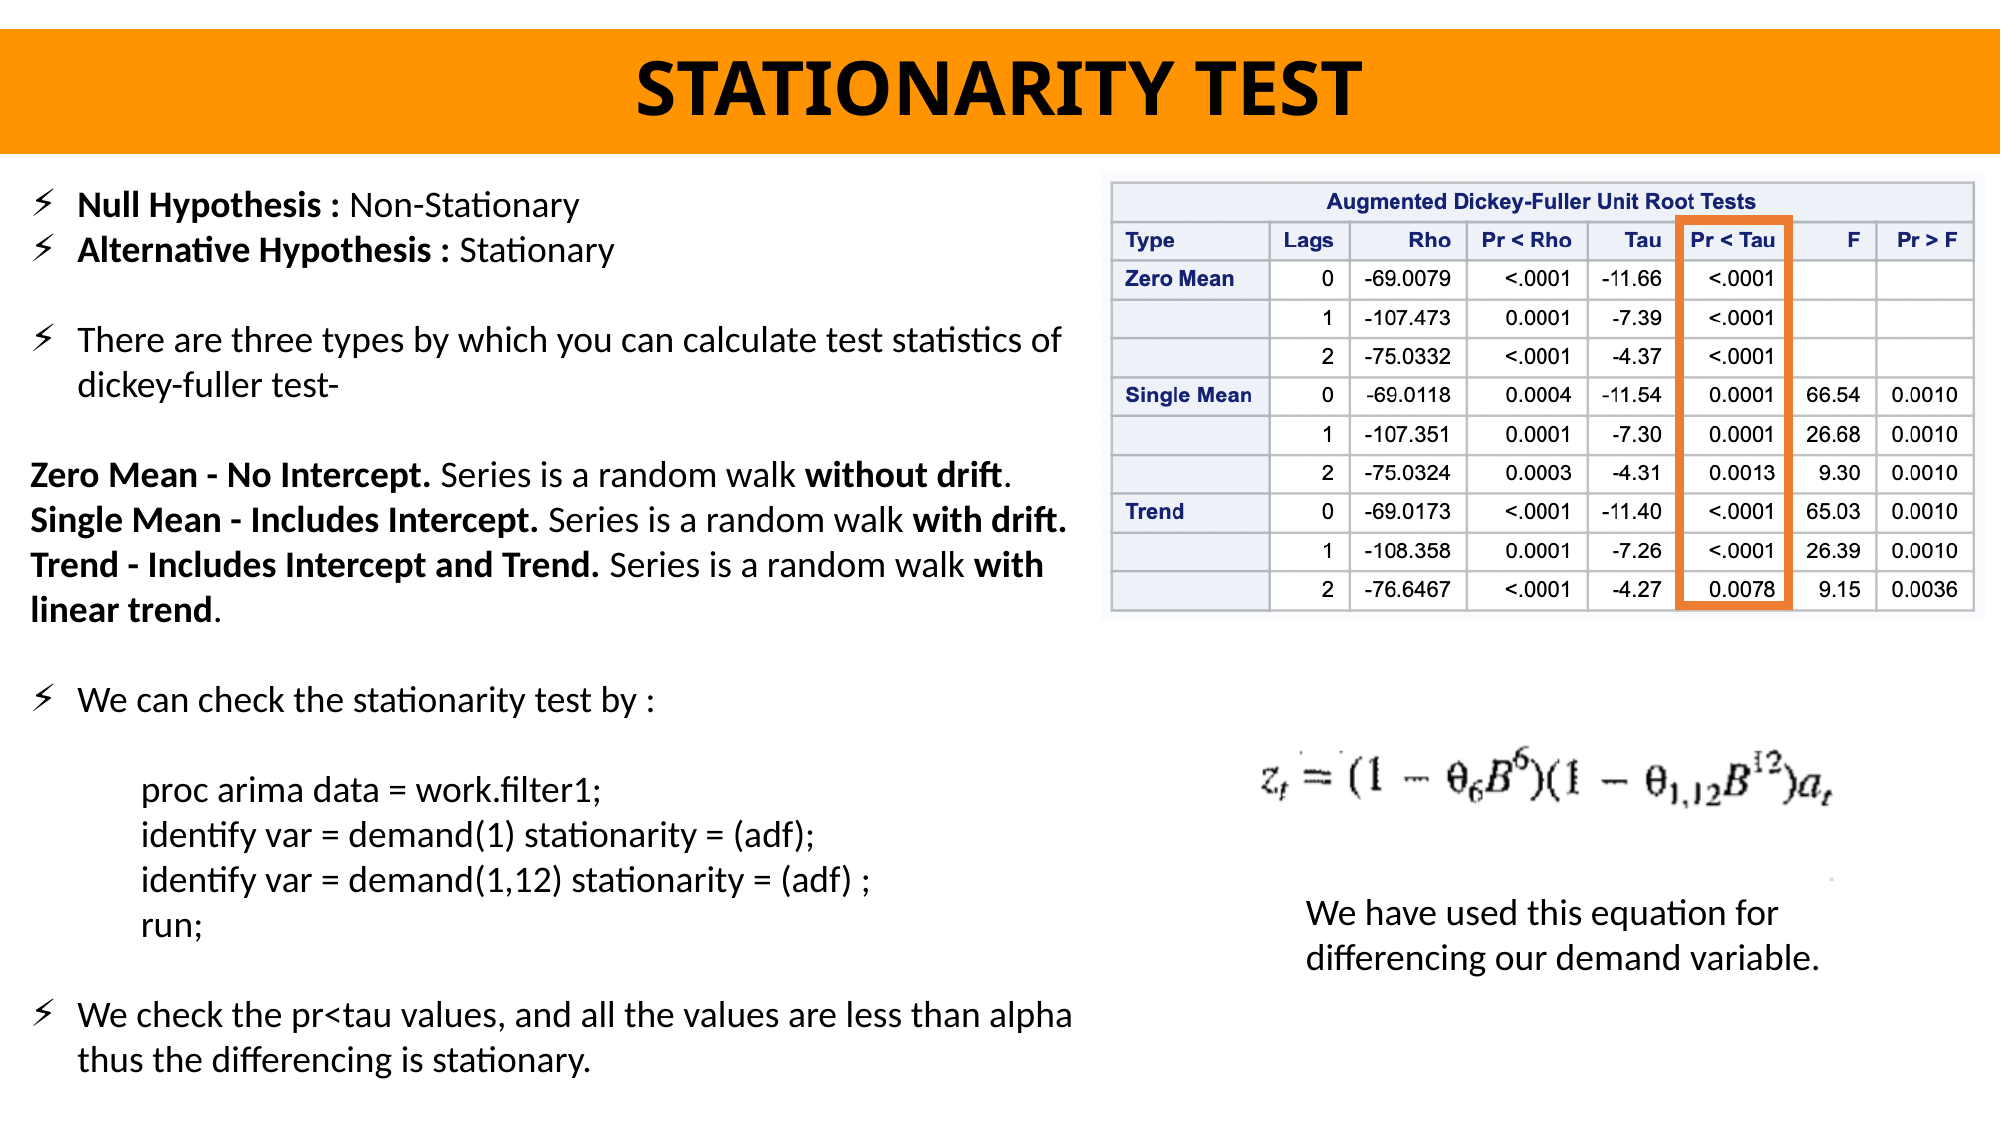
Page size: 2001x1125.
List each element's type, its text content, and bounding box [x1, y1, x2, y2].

text_box Null Hypothesis : Non-Stationary Alternative Hypothesis : Stationary There are three types by which you can calculate test statistics of dickey-fuller test- Zero Mean - No Intercept. Series is a random walk without drift. Single Mean - Includes Intercept. Series is a random walk with drift. Trend - Includes Intercept and Trend. Series is a random walk with linear trend. We can check the stationarity test by : proc arima data = work.filter1; identify var = demand(1) stationarity = (adf); identify var = demand(1,12) stationarity = (adf) ; run; We check the pr<tau values, and all the values are less than alpha thus the differencing is stationary. [15, 172, 1132, 1125]
text_box We have used this equation for differencing our demand variable. [1291, 880, 1938, 986]
title STATIONARITY TEST [0, 29, 2000, 154]
picture [1218, 724, 1898, 881]
picture [1101, 172, 1985, 620]
